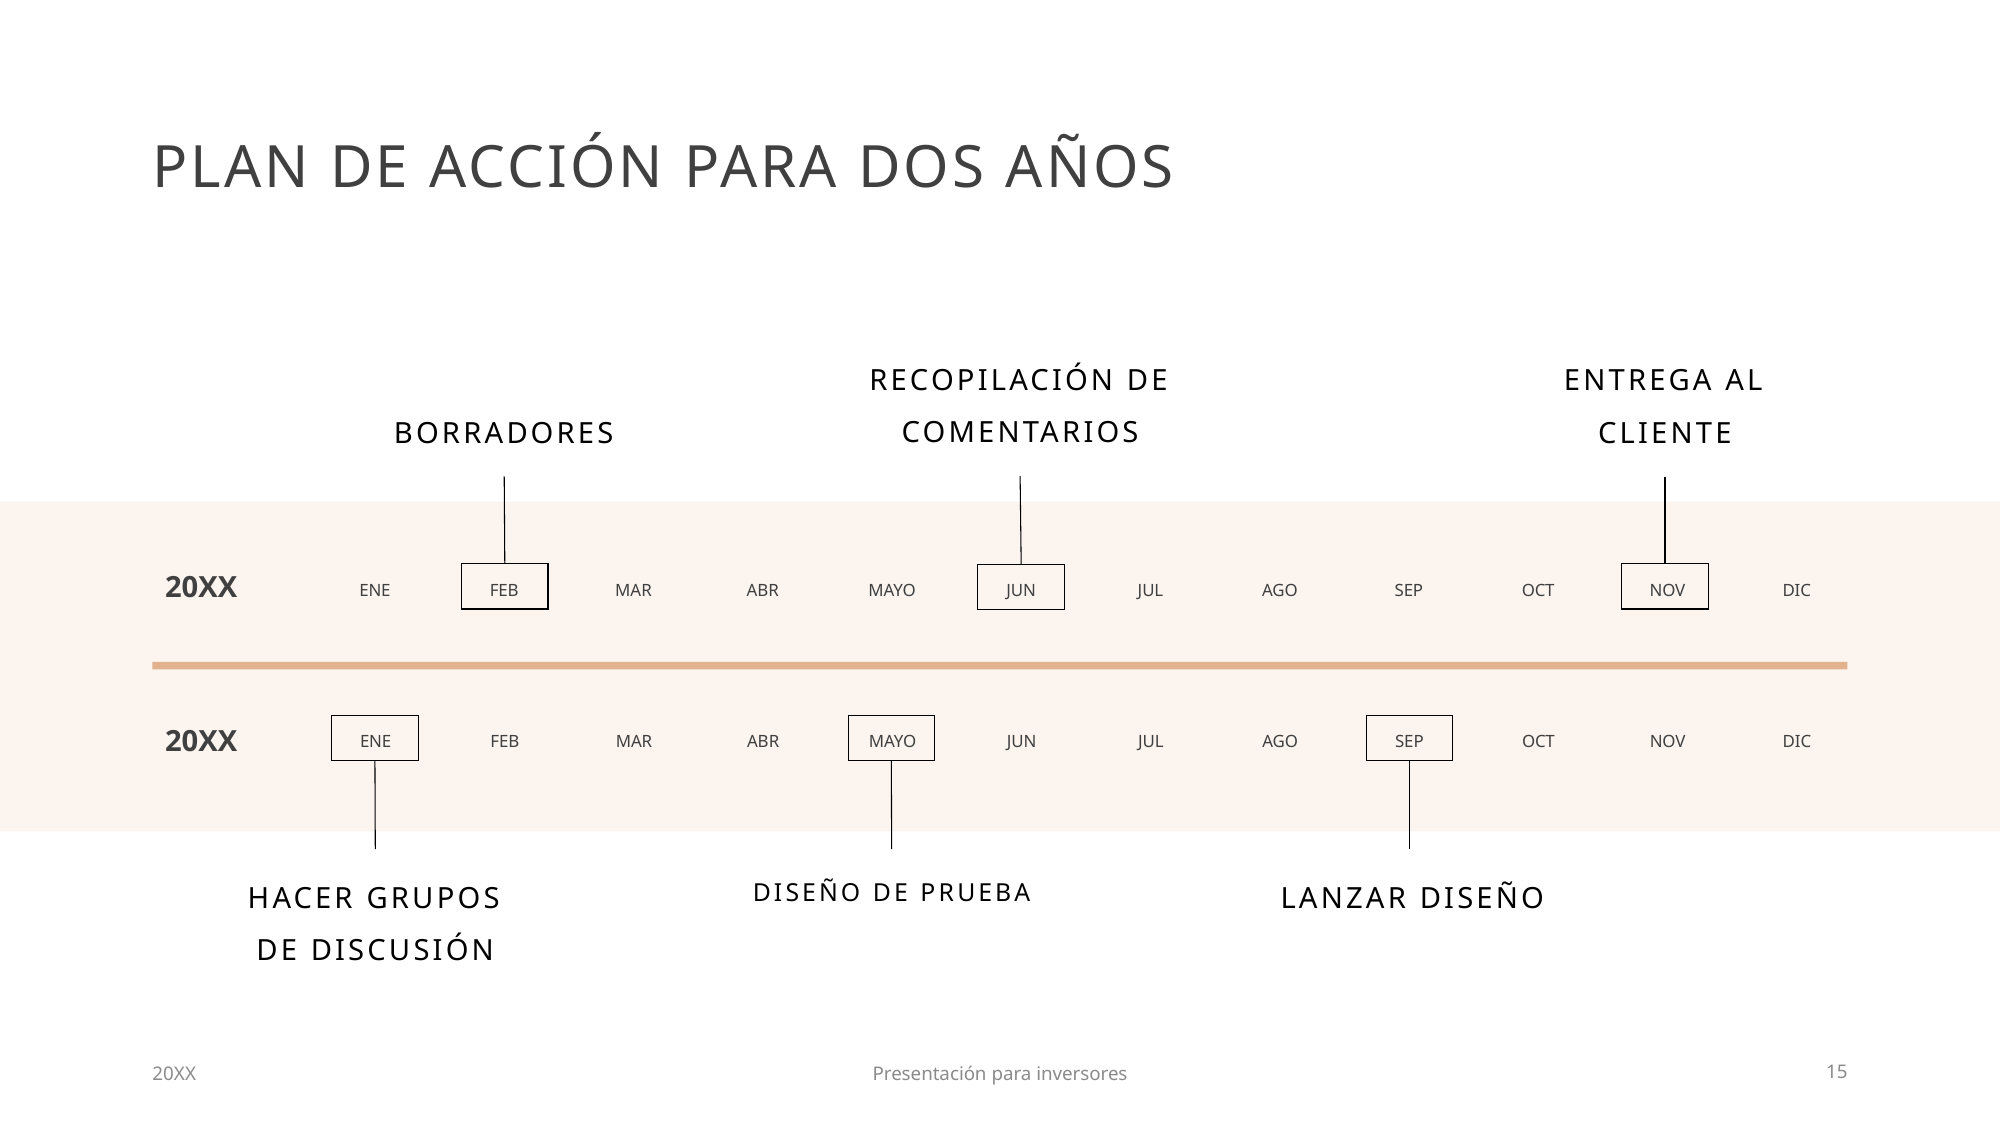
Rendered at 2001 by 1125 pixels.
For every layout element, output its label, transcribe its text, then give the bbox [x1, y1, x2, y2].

list MAYO [840, 726, 847, 760]
text_box [1365, 715, 1454, 762]
list OCT [1485, 574, 1591, 608]
text_box HACER GRUPOS DE DISCUSIÓN [206, 853, 545, 1042]
list ENE [322, 574, 428, 608]
list NOV [1615, 726, 1721, 760]
list DIC [1744, 726, 1850, 760]
list 20XX [150, 704, 270, 780]
list FEB [452, 726, 558, 760]
list MAR [580, 574, 686, 608]
text_box [461, 563, 549, 610]
list ABR [710, 574, 816, 608]
list OCT [1486, 726, 1592, 760]
list SEP [1356, 574, 1462, 608]
list MAYO [839, 574, 945, 608]
footer Presentación para inversores [662, 1042, 1338, 1103]
list 20XX [150, 550, 270, 626]
text_box DISEÑO DE PRUEBA [722, 854, 1061, 947]
list MAYO [936, 726, 945, 760]
list JUL [1098, 726, 1204, 760]
text_box [1621, 563, 1709, 610]
list AGO [1227, 726, 1333, 760]
list DIC [1744, 574, 1850, 608]
list ENE [419, 726, 429, 760]
list AGO [1227, 574, 1333, 608]
list FEB [549, 574, 557, 608]
text_box [331, 715, 419, 762]
text_box LANZAR DISEÑO [1243, 854, 1582, 947]
list JUL [1098, 574, 1203, 608]
list FEB [451, 574, 461, 608]
list ENE [323, 726, 331, 760]
list MAR [581, 726, 687, 760]
list JUN [969, 726, 1075, 760]
text_box RECOPILACIÓN DE COMENTARIOS [851, 277, 1189, 457]
list SEP [1356, 726, 1365, 760]
slide_number 15 [1412, 1042, 1863, 1103]
text_box ENTREGA AL CLIENTE [1496, 277, 1834, 457]
list SEP [1454, 726, 1462, 760]
list NOV [1709, 574, 1720, 608]
title PLAN DE ACCIÓN PARA DOS AÑOS [137, 59, 1863, 278]
text_box [847, 715, 936, 762]
list JUN [968, 574, 977, 608]
list ABR [710, 726, 816, 760]
text_box BORRADORES [335, 364, 673, 457]
list JUN [1065, 574, 1074, 608]
list NOV [1615, 574, 1621, 608]
text_box [977, 563, 1065, 610]
slide_number 20XX [137, 1042, 588, 1103]
